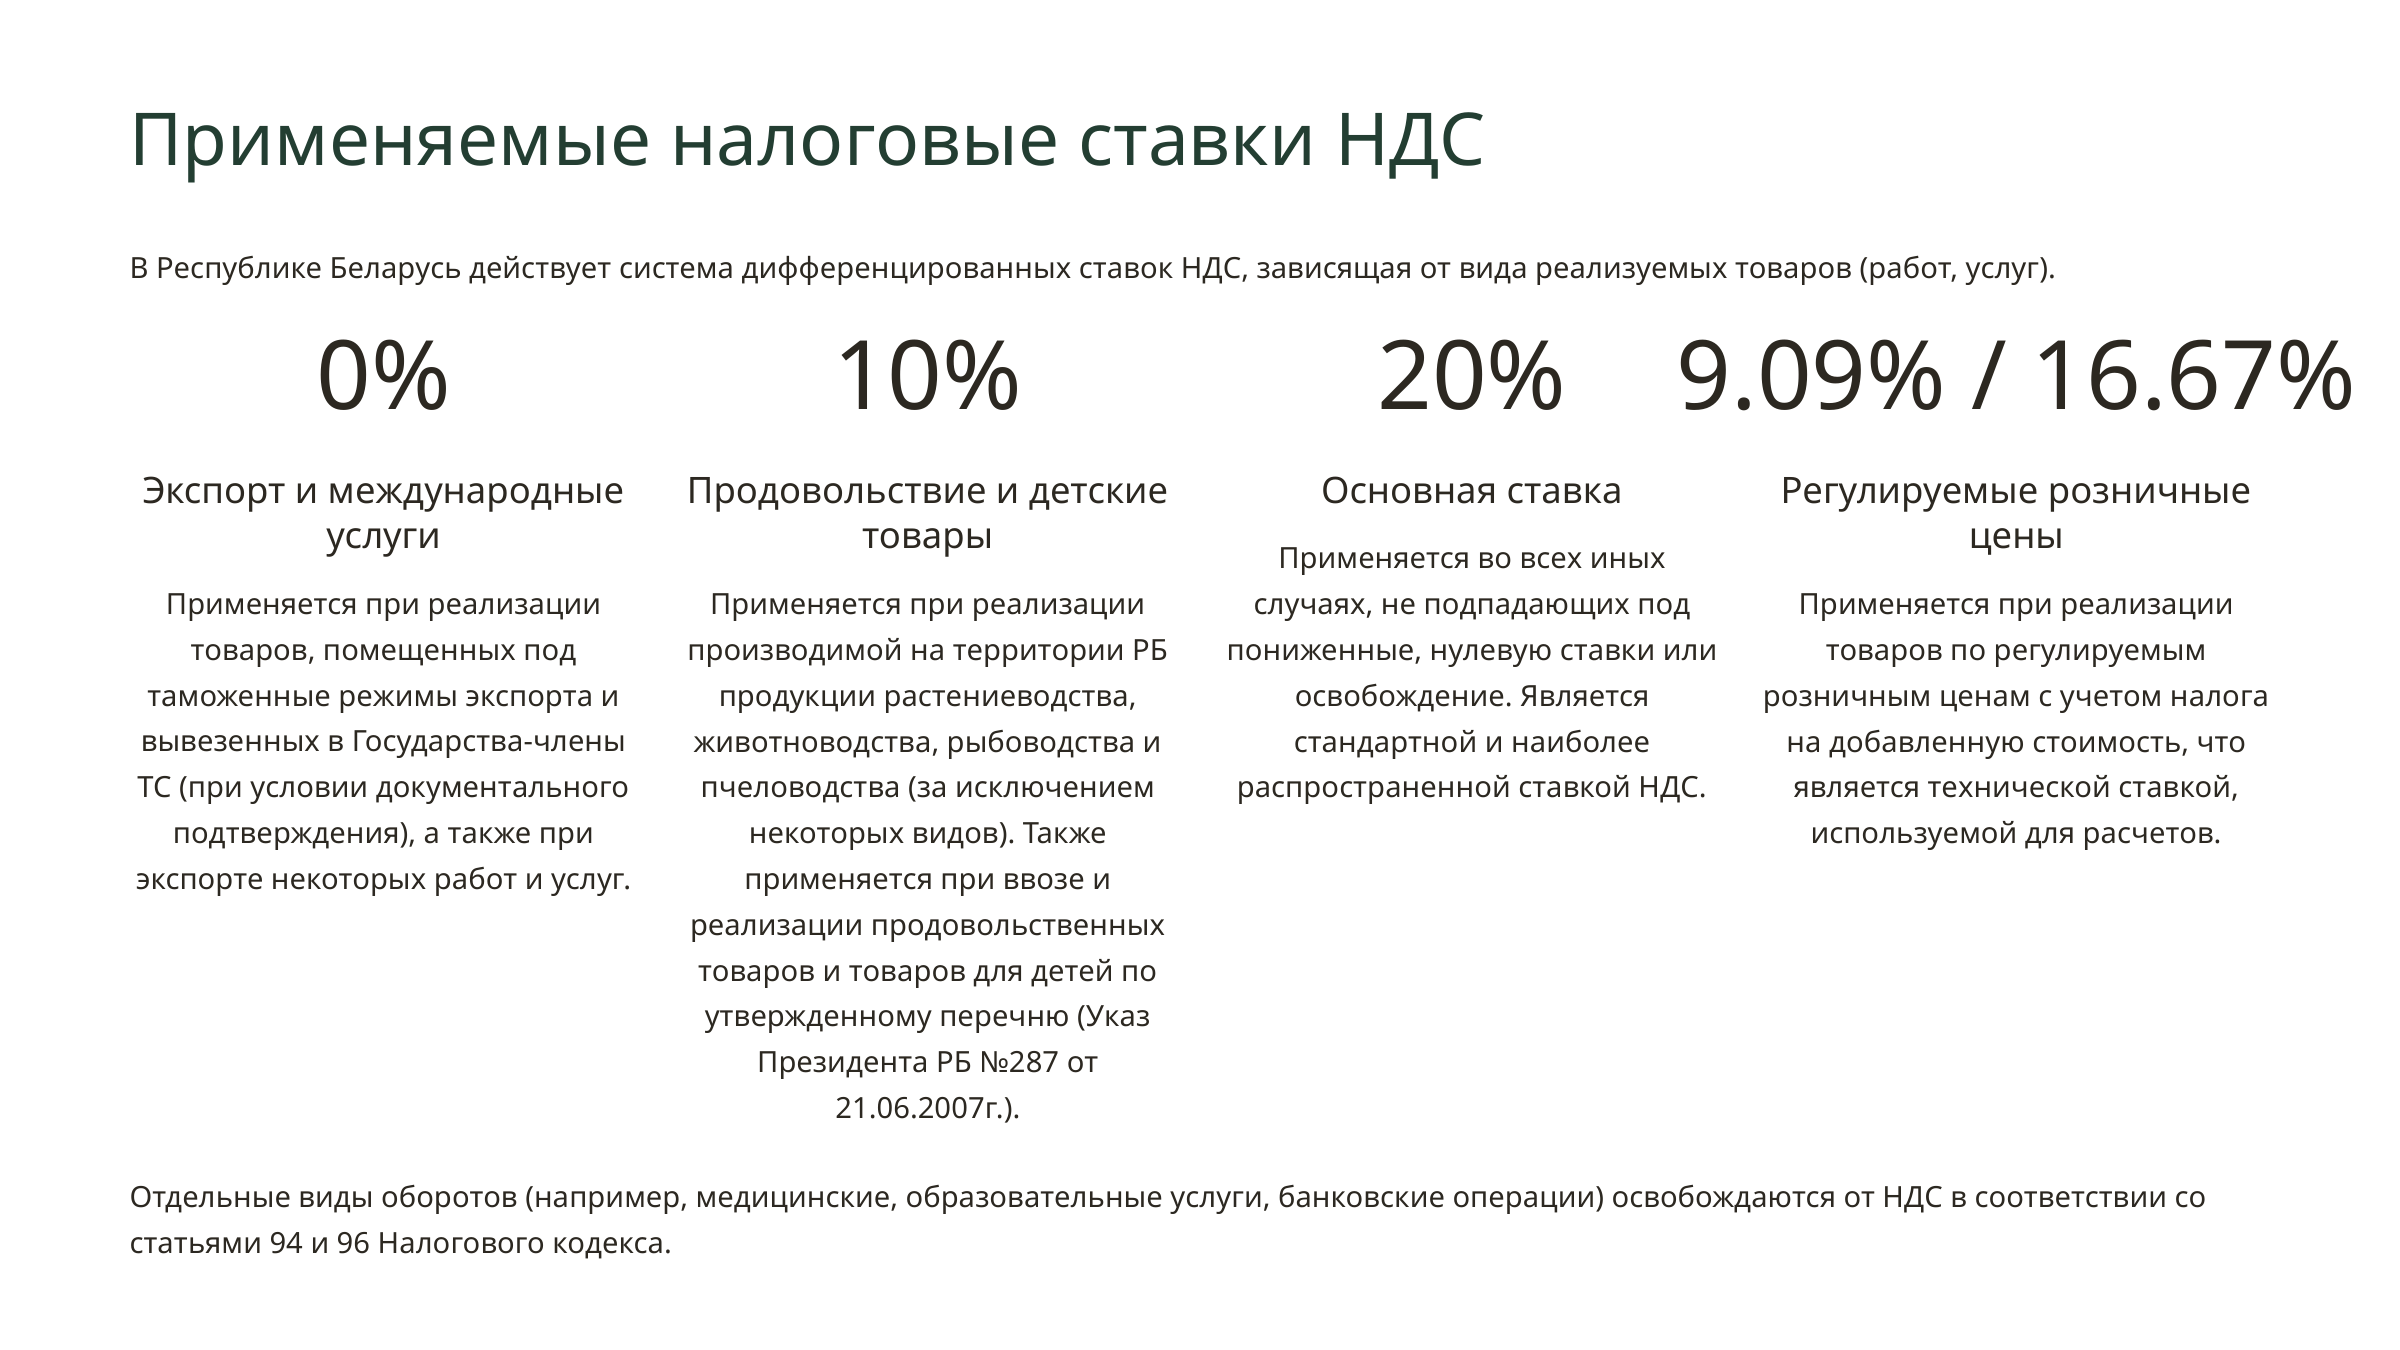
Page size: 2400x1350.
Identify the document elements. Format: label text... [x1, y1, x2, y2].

text_box В Республике Беларусь действует система дифференцированных ставок НДС, зависящая от вида реализуемых товаров (работ, услуг). [129, 238, 2271, 286]
text_box Применяемые налоговые ставки НДС [129, 89, 1433, 181]
text_box 20% [1218, 332, 1726, 430]
text_box 0% [129, 332, 638, 430]
text_box Применяется при реализации производимой на территории РБ продукции растениеводства, животноводства, рыбоводства и пчеловодства (за исключением некоторых видов). Также применяется при ввозе и реализации продовольственных товаров и товаров для детей по утвержденному перечню (Указ Президента РБ №287 от 21.06.2007г.). [673, 574, 1182, 1136]
text_box 9.09% / 16.67% [1762, 332, 2271, 430]
text_box 10% [673, 332, 1182, 430]
text_box Экспорт и международные услуги [129, 465, 638, 557]
text_box Регулируемые розничные цены [1762, 465, 2271, 557]
text_box Применяется во всех иных случаях, не подпадающих под пониженные, нулевую ставки или освобождение. Является стандартной и наиболее распространенной ставкой НДС. [1218, 528, 1726, 763]
text_box Продовольствие и детские товары [673, 465, 1182, 557]
text_box Основная ставка [1289, 465, 1655, 512]
text_box Отдельные виды оборотов (например, медицинские, образовательные услуги, банковские операции) освобождаются от НДС в соответствии со статьями 94 и 96 Налогового кодекса. [129, 1167, 2271, 1262]
text_box Применяется при реализации товаров, помещенных под таможенные режимы экспорта и вывезенных в Государства-члены ТС (при условии документального подтверждения), а также при экспорте некоторых работ и услуг. [129, 574, 638, 902]
text_box Применяется при реализации товаров по регулируемым розничным ценам с учетом налога на добавленную стоимость, что является технической ставкой, используемой для расчетов. [1762, 574, 2271, 855]
